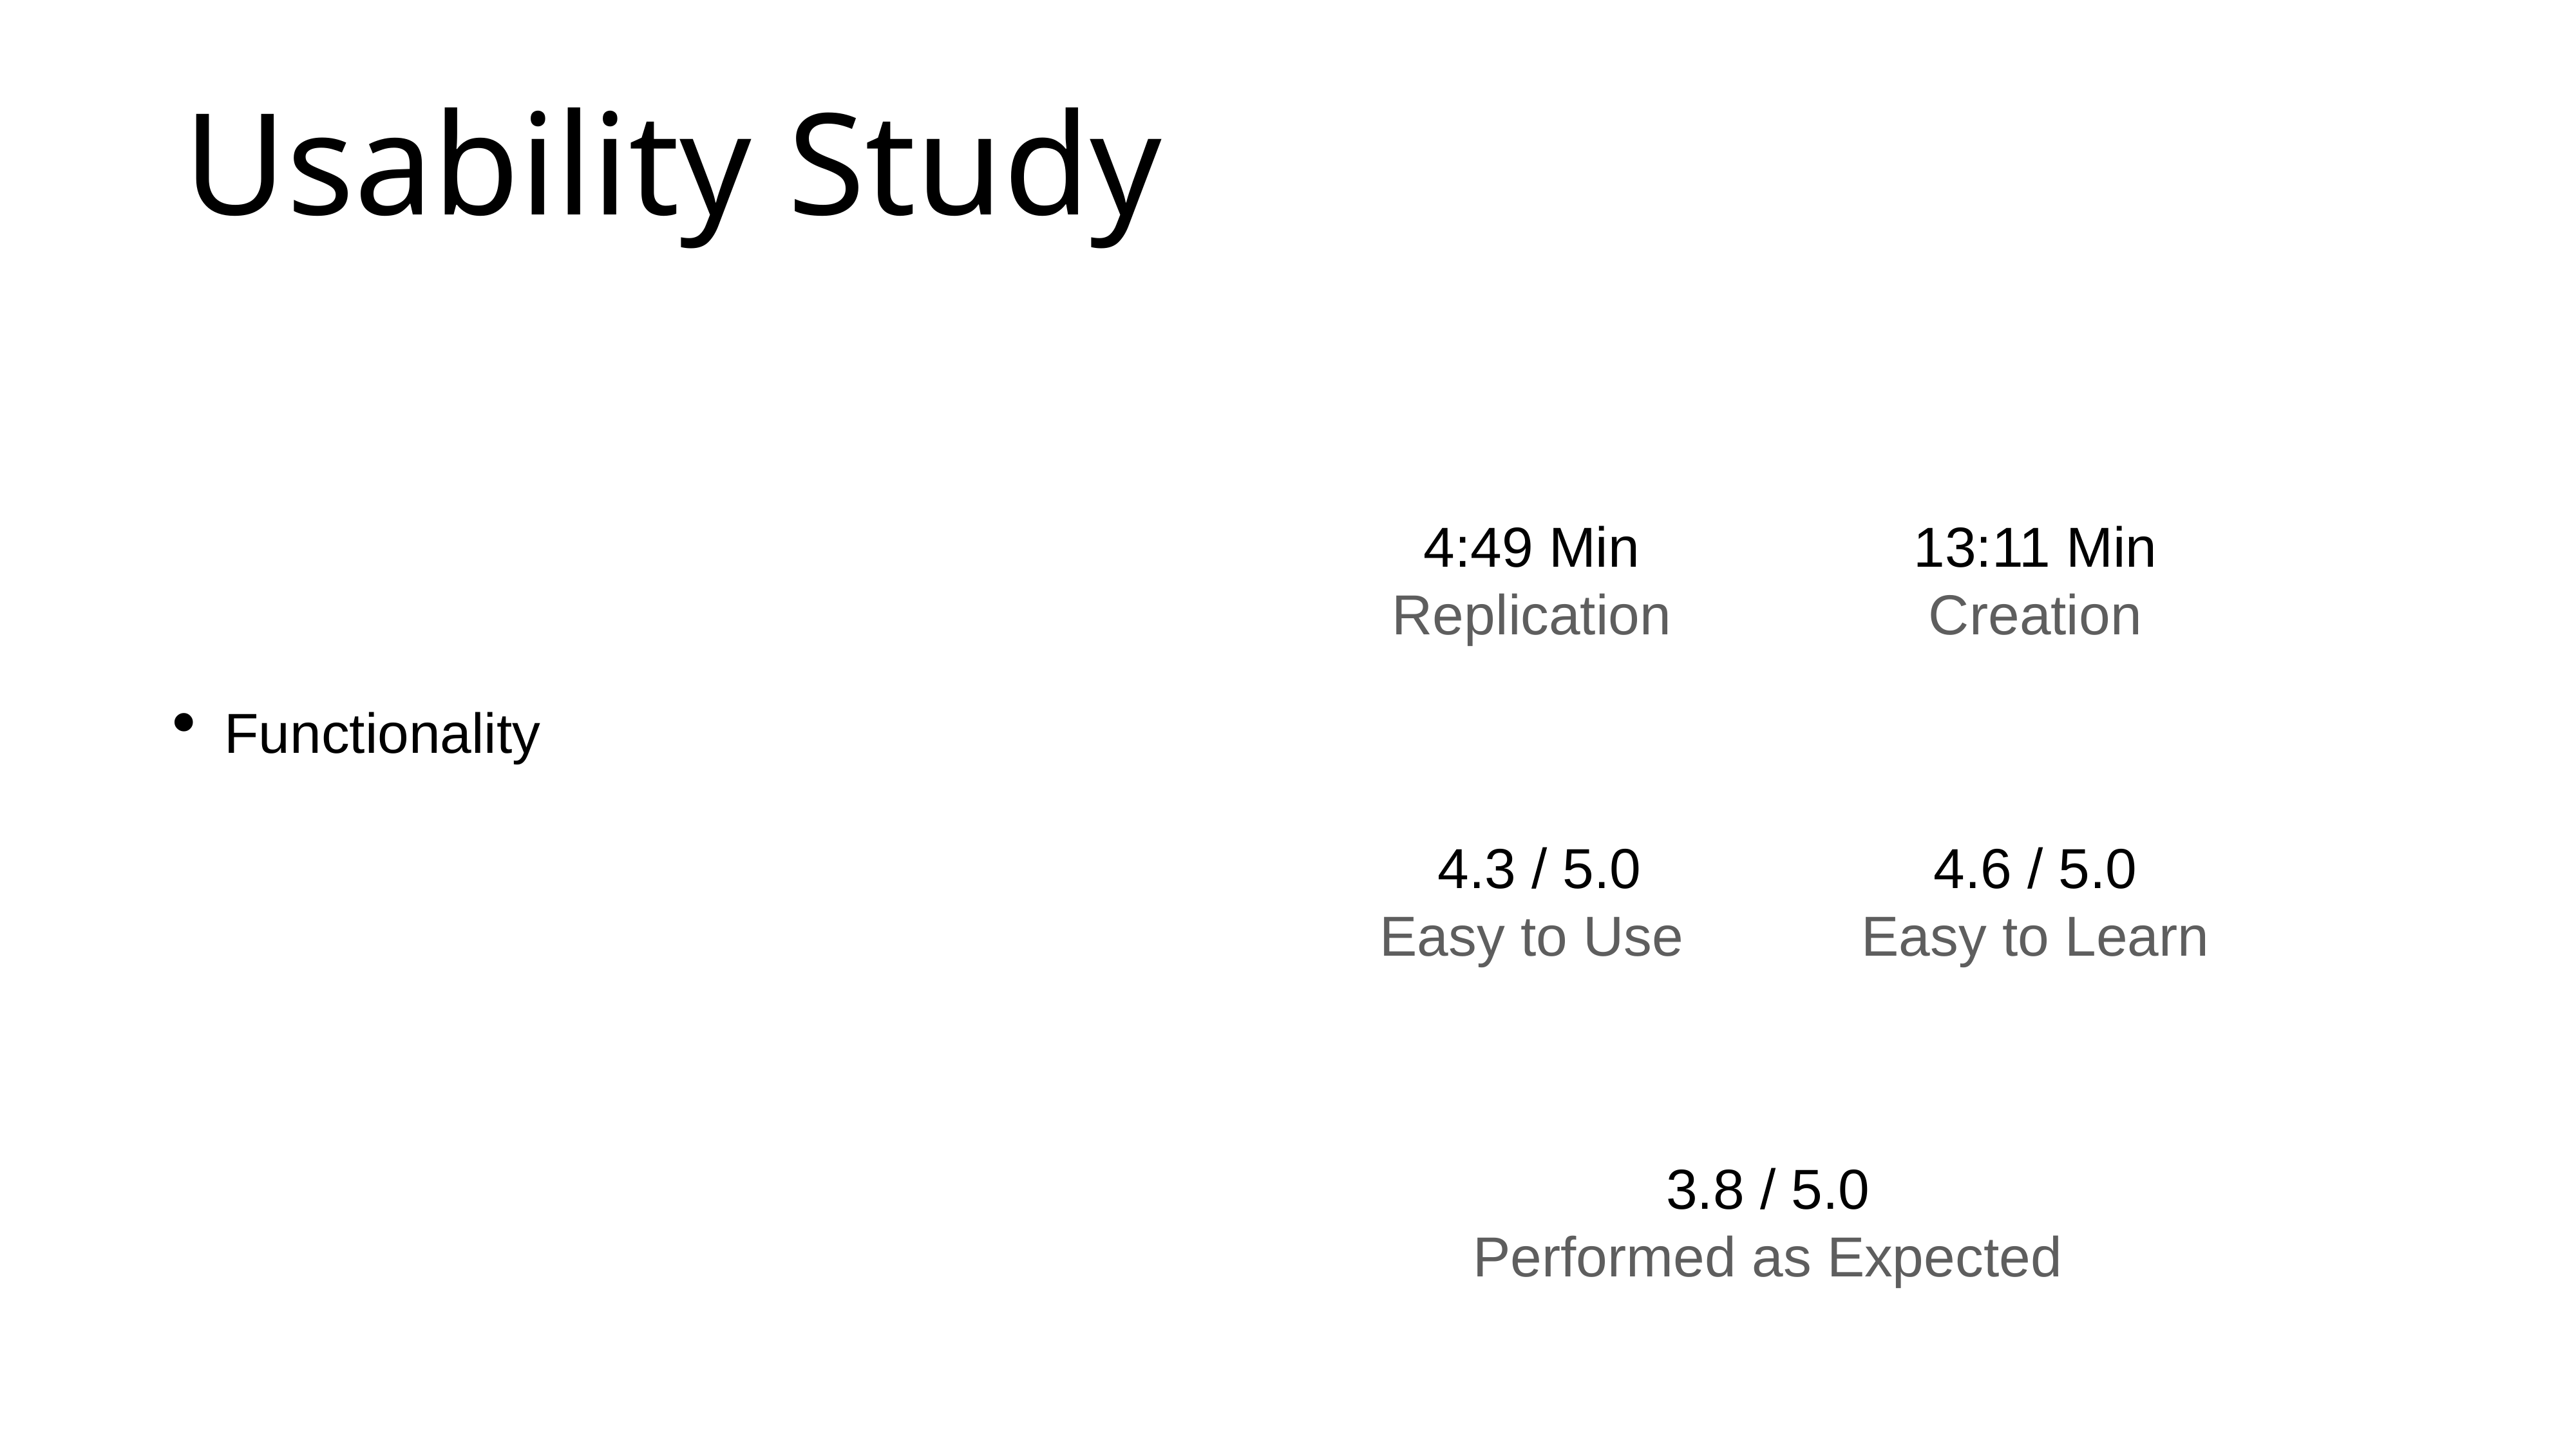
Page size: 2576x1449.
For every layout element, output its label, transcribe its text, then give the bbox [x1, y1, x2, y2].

text_box Functionality [167, 556, 1595, 770]
text_box 3.8 / 5.0 Performed as Expected [1468, 1147, 2069, 1294]
text_box 4.6 / 5.0 Easy to Learn [1856, 826, 2215, 972]
title Usability Study [178, 37, 2398, 279]
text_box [1386, 506, 2164, 651]
text_box 4.3 / 5.0 Easy to Use [1374, 826, 1689, 972]
